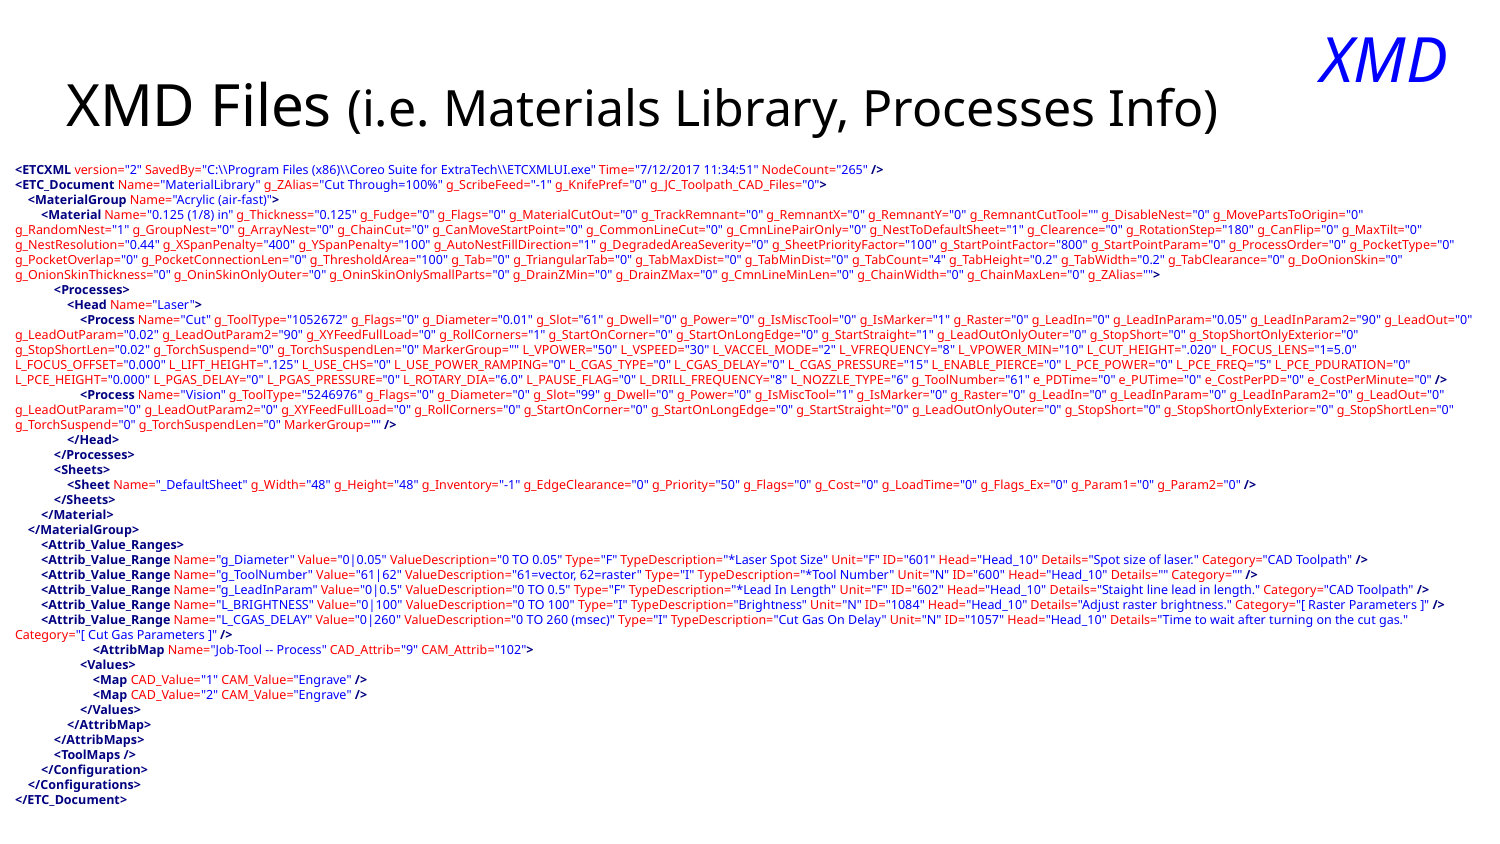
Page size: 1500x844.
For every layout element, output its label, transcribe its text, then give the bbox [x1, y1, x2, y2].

text_box XMD [1305, 0, 1500, 116]
list <ETCXML version="2" SavedBy="C:\\Program Files (x86)\\Coreo Suite for ExtraTech\\ETCXMLUI.exe" Time="7/12/2017 11:34:51" NodeCount="265" /> <ETC_Document Name="MaterialLibrary" g_ZAlias="Cut Through=100%" g_ScribeFeed="-1" g_KnifePref="0" g_JC_Toolpath_CAD_Files="0"> <MaterialGroup Name="Acrylic (air-fast)"> <Material Name="0.125 (1/8) in" g_Thickness="0.125" g_Fudge="0" g_Flags="0" g_MaterialCutOut="0" g_TrackRemnant="0" g_RemnantX="0" g_RemnantY="0" g_RemnantCutTool="" g_DisableNest="0" g_MovePartsToOrigin="0" g_RandomNest="1" g_GroupNest="0" g_ArrayNest="0" g_ChainCut="0" g_CanMoveStartPoint="0" g_CommonLineCut="0" g_CmnLinePairOnly="0" g_NestToDefaultSheet="1" g_Clearence="0" g_RotationStep="180" g_CanFlip="0" g_MaxTilt="0" g_NestResolution="0.44" g_XSpanPenalty="400" g_YSpanPenalty="100" g_AutoNestFillDirection="1" g_DegradedAreaSeverity="0" g_SheetPriorityFactor="100" g_StartPointFactor="800" g_StartPointParam="0" g_ProcessOrder="0" g_PocketType="0" g_PocketOverlap="0" g_PocketConnectionLen="0" g_ThresholdArea="100" g_Tab="0" g_TriangularTab="0" g_TabMaxDist="0" g_TabMinDist="0" g_TabCount="4" g_TabHeight="0.2" g_TabWidth="0.2" g_TabClearance="0" g_DoOnionSkin="0" g_OnionSkinThickness="0" g_OninSkinOnlyOuter="0" g_OninSkinOnlySmallParts="0" g_DrainZMin="0" g_DrainZMax="0" g_CmnLineMinLen="0" g_ChainWidth="0" g_ChainMaxLen="0" g_ZAlias=""> <Processes> <Head Name="Laser"> <Process Name="Cut" g_ToolType="1052672" g_Flags="0" g_Diameter="0.01" g_Slot="61" g_Dwell="0" g_Power="0" g_IsMiscTool="0" g_IsMarker="1" g_Raster="0" g_LeadIn="0" g_LeadInParam="0.05" g_LeadInParam2="90" g_LeadOut="0" g_LeadOutParam="0.02" g_LeadOutParam2="90" g_XYFeedFullLoad="0" g_RollCorners="1" g_StartOnCorner="0" g_StartOnLongEdge="0" g_StartStraight="1" g_LeadOutOnlyOuter="0" g_StopShort="0" g_StopShortOnlyExterior="0" g_StopShortLen="0.02" g_TorchSuspend="0" g_TorchSuspendLen="0" MarkerGroup="" L_VPOWER="50" L_VSPEED="30" L_VACCEL_MODE="2" L_VFREQUENCY="8" L_VPOWER_MIN="10" L_CUT_HEIGHT=".020" L_FOCUS_LENS="1=5.0" L_FOCUS_OFFSET="0.000" L_LIFT_HEIGHT=".125" L_USE_CHS="0" L_USE_POWER_RAMPING="0" L_CGAS_TYPE="0" L_CGAS_DELAY="0" L_CGAS_PRESSURE="15" L_ENABLE_PIERCE="0" L_PCE_POWER="0" L_PCE_FREQ="5" L_PCE_PDURATION="0" L_PCE_HEIGHT="0.000" L_PGAS_DELAY="0" L_PGAS_PRESSURE="0" L_ROTARY_DIA="6.0" L_PAUSE_FLAG="0" L_DRILL_FREQUENCY="8" L_NOZZLE_TYPE="6" g_ToolNumber="61" e_PDTime="0" e_PUTime="0" e_CostPerPD="0" e_CostPerMinute="0" /> <Process Name="Vision" g_ToolType="5246976" g_Flags="0" g_Diameter="0" g_Slot="99" g_Dwell="0" g_Power="0" g_IsMiscTool="1" g_IsMarker="0" g_Raster="0" g_LeadIn="0" g_LeadInParam="0" g_LeadInParam2="0" g_LeadOut="0" g_LeadOutParam="0" g_LeadOutParam2="0" g_XYFeedFullLoad="0" g_RollCorners="0" g_StartOnCorner="0" g_StartOnLongEdge="0" g_StartStraight="0" g_LeadOutOnlyOuter="0" g_StopShort="0" g_StopShortOnlyExterior="0" g_StopShortLen="0" g_TorchSuspend="0" g_TorchSuspendLen="0" MarkerGroup="" /> </Head> </Processes> <Sheets> <Sheet Name="_DefaultSheet" g_Width="48" g_Height="48" g_Inventory="-1" g_EdgeClearance="0" g_Priority="50" g_Flags="0" g_Cost="0" g_LoadTime="0" g_Flags_Ex="0" g_Param1="0" g_Param2="0" /> </Sheets> </Material> </MaterialGroup> <Attrib_Value_Ranges> <Attrib_Value_Range Name="g_Diameter" Value="0|0.05" ValueDescription="0 TO 0.05" Type="F" TypeDescription="*Laser Spot Size" Unit="F" ID="601" Head="Head_10" Details="Spot size of laser." Category="CAD Toolpath" /> <Attrib_Value_Range Name="g_ToolNumber" Value="61|62" ValueDescription="61=vector, 62=raster" Type="I" TypeDescription="*Tool Number" Unit="N" ID="600" Head="Head_10" Details="" Category="" /> <Attrib_Value_Range Name="g_LeadInParam" Value="0|0.5" ValueDescription="0 TO 0.5" Type="F" TypeDescription="*Lead In Length" Unit="F" ID="602" Head="Head_10" Details="Staight line lead in length." Category="CAD Toolpath" /> <Attrib_Value_Range Name="L_BRIGHTNESS" Value="0|100" ValueDescription="0 TO 100" Type="I" TypeDescription="Brightness" Unit="N" ID="1084" Head="Head_10" Details="Adjust raster brightness." Category="[ Raster Parameters ]" /> <Attrib_Value_Range Name="L_CGAS_DELAY" Value="0|260" ValueDescription="0 TO 260 (msec)" Type="I" TypeDescription="Cut Gas On Delay" Unit="N" ID="1057" Head="Head_10" Details="Time to wait after turning on the cut gas." Category="[ Cut Gas Parameters ]" /> <AttribMap Name="Job-Tool -- Process" CAD_Attrib="9" CAM_Attrib="102"> <Values> <Map CAD_Value="1" CAM_Value="Engrave" /> <Map CAD_Value="2" CAM_Value="Engrave" /> </Values> </AttribMap> </AttribMaps> <ToolMaps /> </Configuration> </Configurations> </ETC_Document> [0, 146, 1495, 736]
title XMD Files (i.e. Materials Library, Processes Info) [51, 52, 1449, 146]
